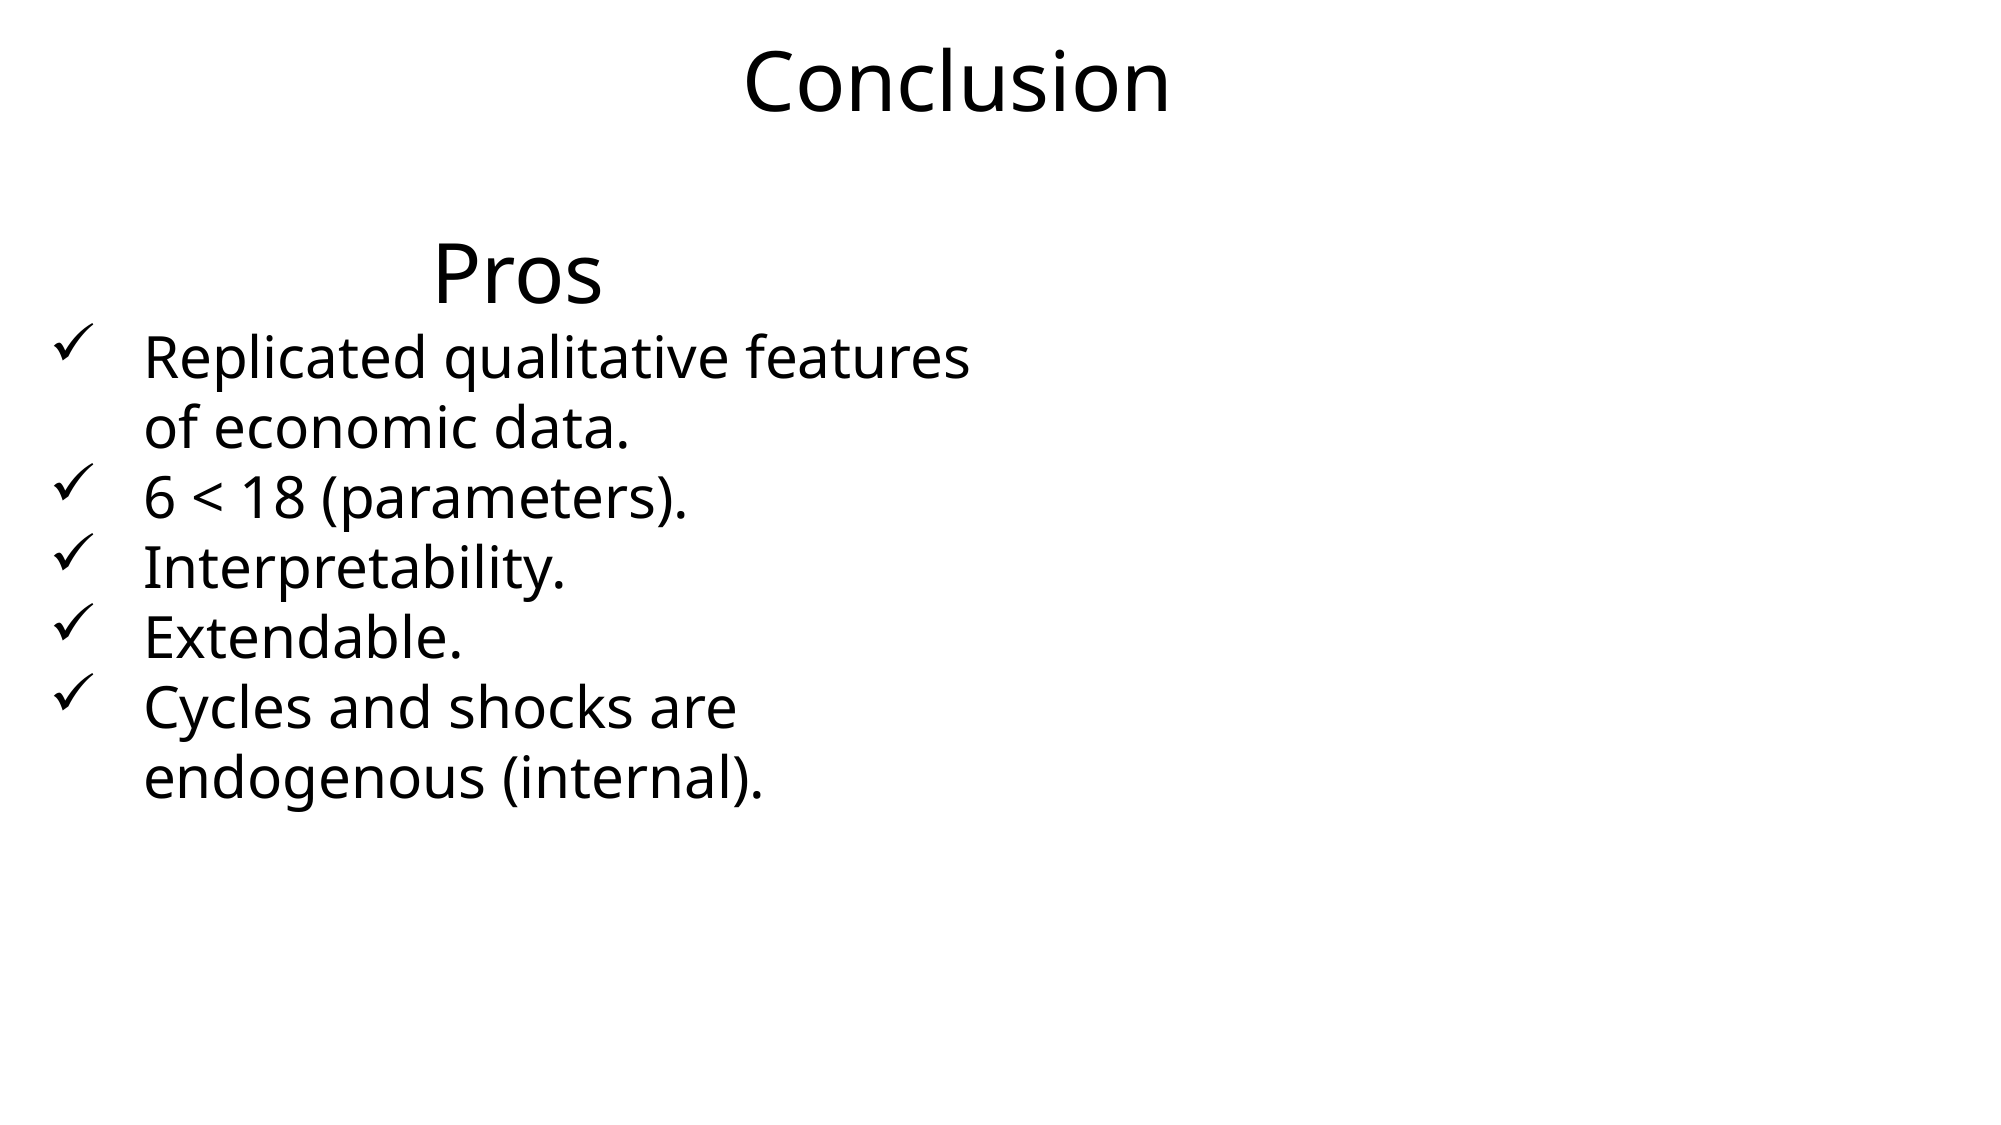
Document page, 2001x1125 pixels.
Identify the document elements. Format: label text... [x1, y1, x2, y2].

text_box Pros Replicated qualitative features of economic data. 6 < 18 (parameters). Interpretability. Extendable. Cycles and shocks are endogenous (internal). [34, 212, 1002, 918]
text_box Conclusion [242, 20, 1674, 135]
